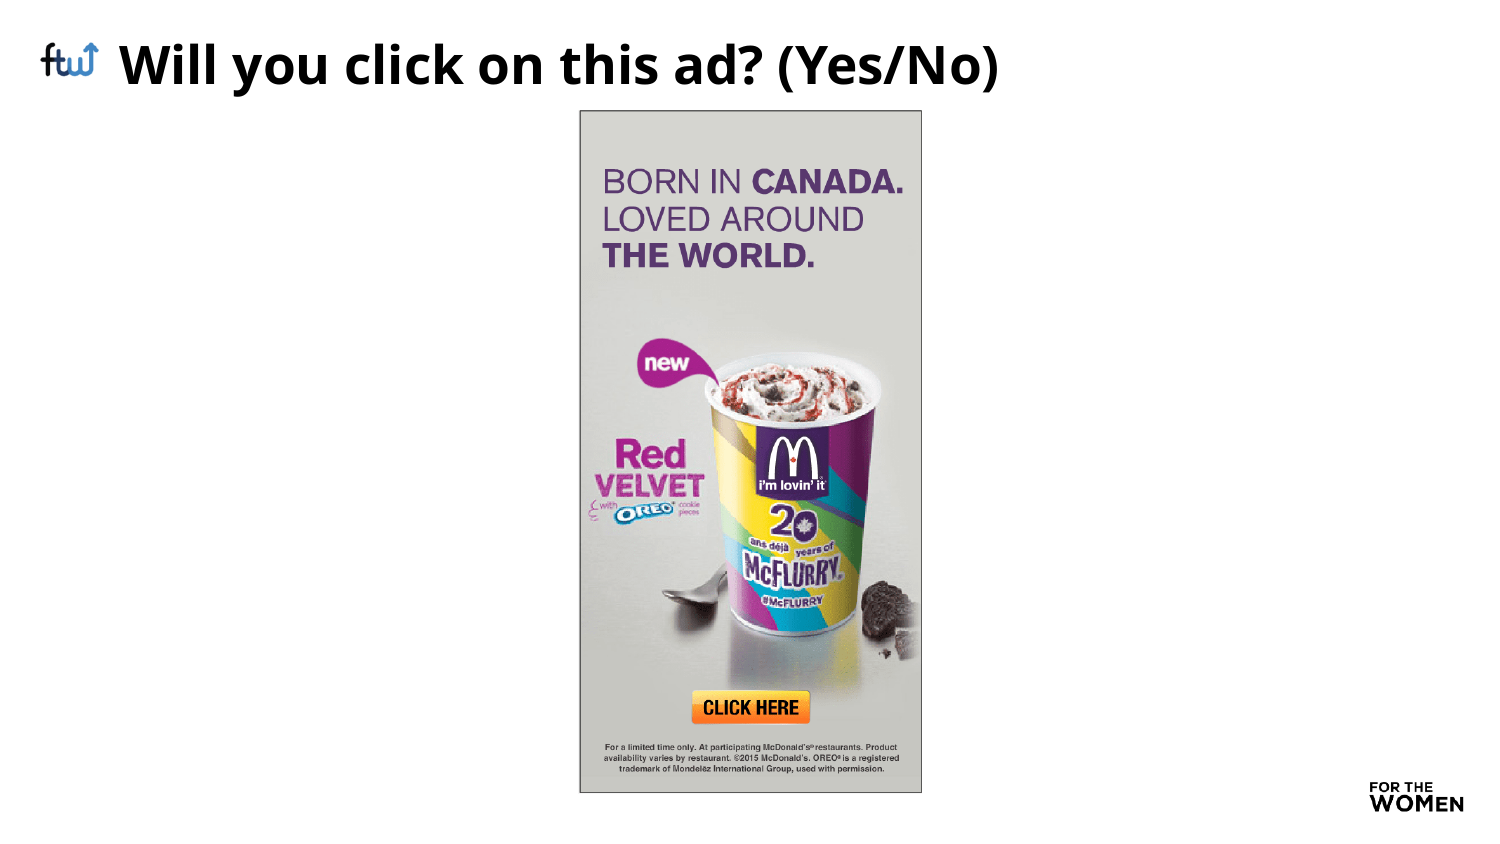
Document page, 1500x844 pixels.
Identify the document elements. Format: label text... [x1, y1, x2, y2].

picture [0, 0, 1500, 844]
title Will you click on this ad? (Yes/No) [104, 16, 1242, 111]
